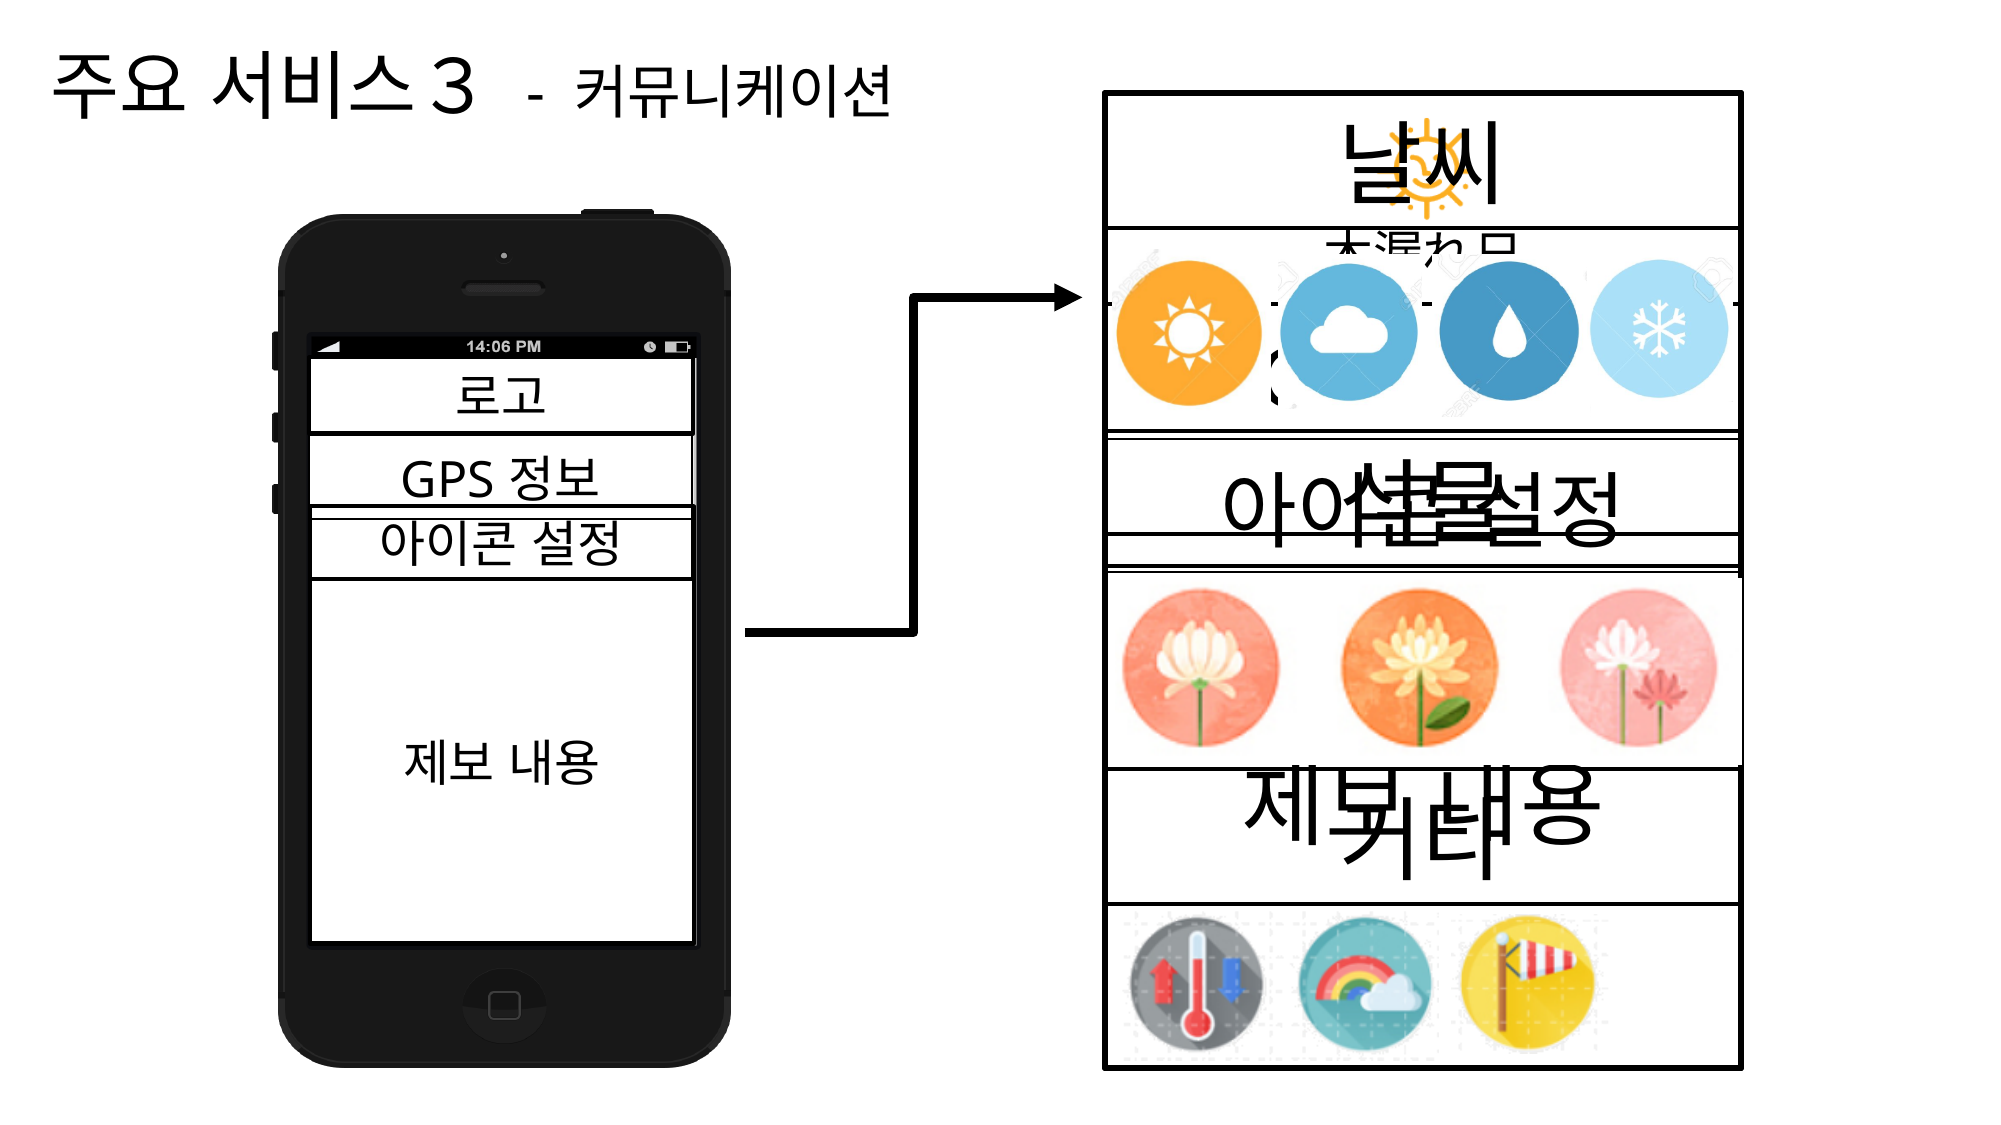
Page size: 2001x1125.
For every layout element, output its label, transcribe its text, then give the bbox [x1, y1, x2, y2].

picture [1451, 914, 1610, 1054]
picture [1114, 577, 1742, 765]
picture [1112, 249, 1272, 417]
text_box 기타 [1103, 767, 1743, 906]
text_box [744, 297, 1083, 633]
text_box [1103, 906, 1743, 1070]
picture [1118, 910, 1439, 1062]
text_box [1103, 568, 1743, 767]
picture [1278, 254, 1422, 409]
picture [1432, 254, 1734, 417]
picture [271, 209, 731, 1069]
text_box 주요 서비스３ - 커뮤니케이션 [35, 31, 943, 136]
text_box 날씨 [1103, 91, 1743, 230]
text_box [1103, 230, 1743, 429]
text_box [1315, 105, 1531, 257]
text_box 식물 [1103, 429, 1743, 568]
